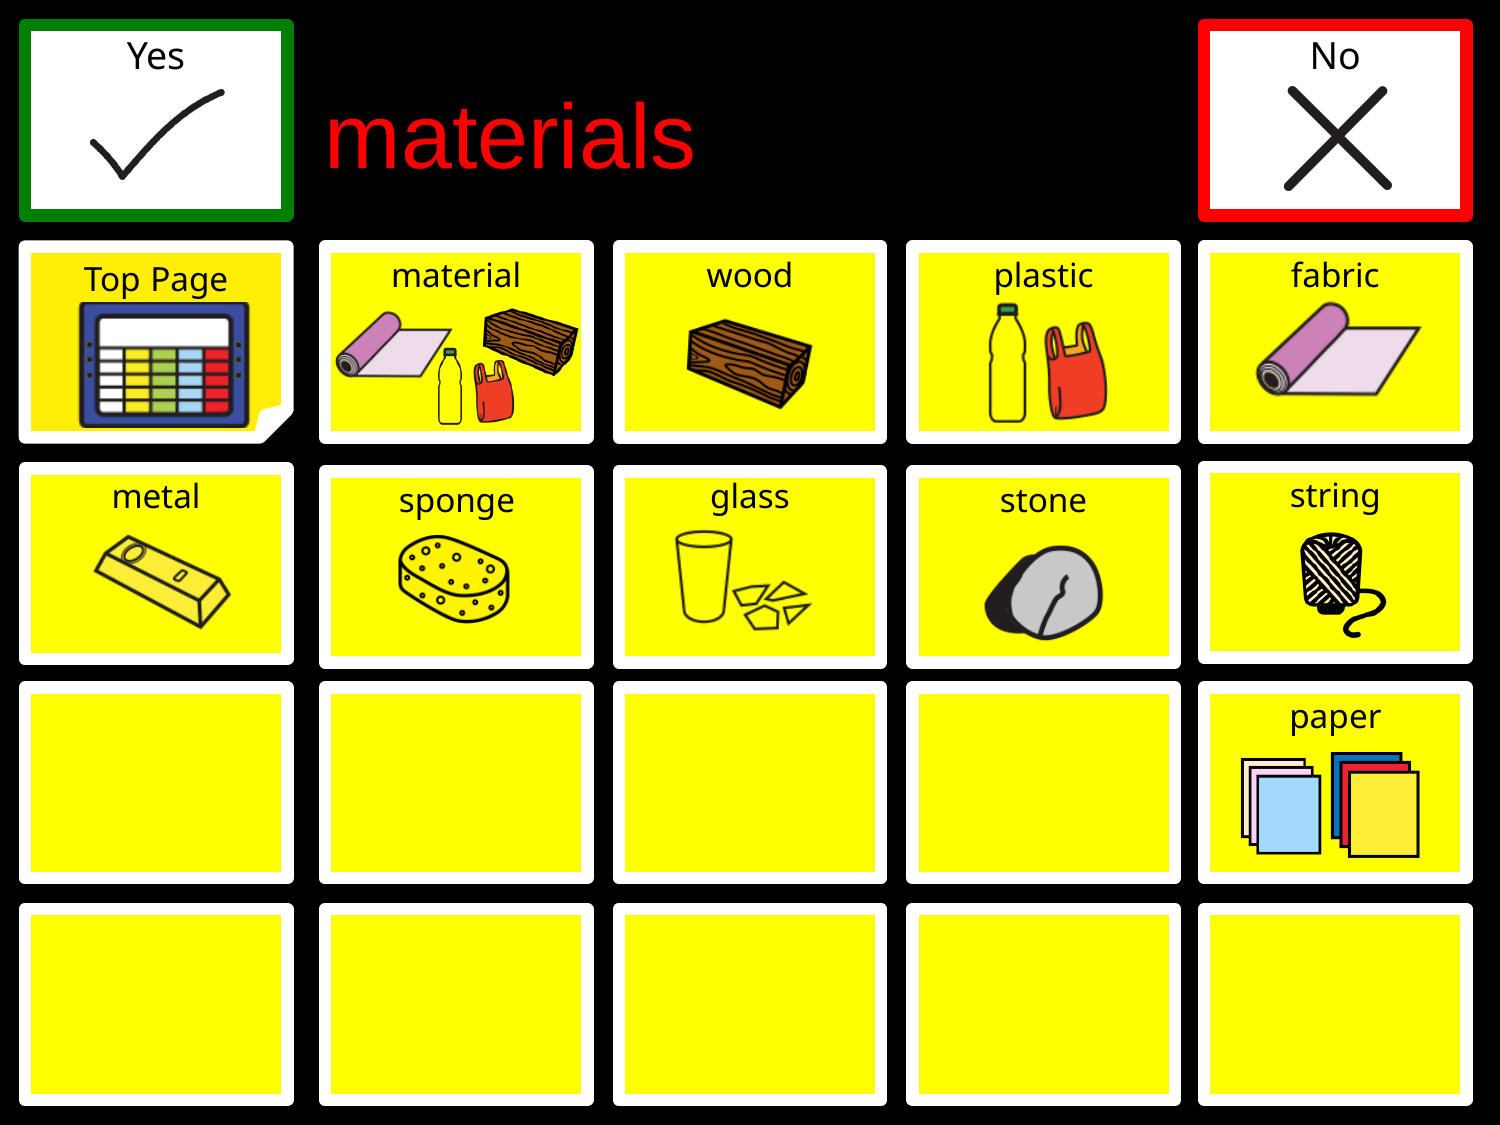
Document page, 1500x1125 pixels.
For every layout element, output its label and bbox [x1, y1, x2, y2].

picture [87, 507, 238, 658]
text_box [1203, 908, 1467, 1101]
text_box [24, 245, 289, 439]
picture [1282, 524, 1401, 643]
text_box [324, 908, 588, 1101]
text_box [1203, 24, 1467, 216]
picture [1274, 74, 1403, 203]
text_box [24, 467, 288, 660]
picture [1239, 249, 1438, 448]
text_box [618, 246, 882, 438]
picture [971, 287, 1126, 442]
text_box [324, 687, 588, 879]
text_box [24, 24, 288, 216]
text_box [1203, 246, 1467, 438]
text_box [912, 471, 1176, 663]
text_box [324, 246, 588, 337]
picture [673, 289, 827, 442]
text_box [912, 687, 1176, 879]
picture [324, 274, 588, 436]
text_box [1203, 466, 1467, 658]
picture [974, 524, 1113, 663]
text_box [1203, 687, 1467, 879]
text_box [324, 401, 588, 438]
picture [74, 53, 238, 216]
text_box [912, 908, 1176, 1101]
text_box [324, 471, 589, 663]
text_box [618, 468, 882, 663]
title [324, 36, 857, 241]
text_box [24, 908, 288, 1101]
picture [662, 499, 824, 661]
picture [387, 512, 521, 647]
text_box [912, 246, 1176, 438]
picture [1224, 741, 1438, 868]
text_box [24, 687, 288, 879]
picture [62, 301, 267, 429]
text_box [618, 908, 882, 1101]
text_box [618, 687, 882, 879]
